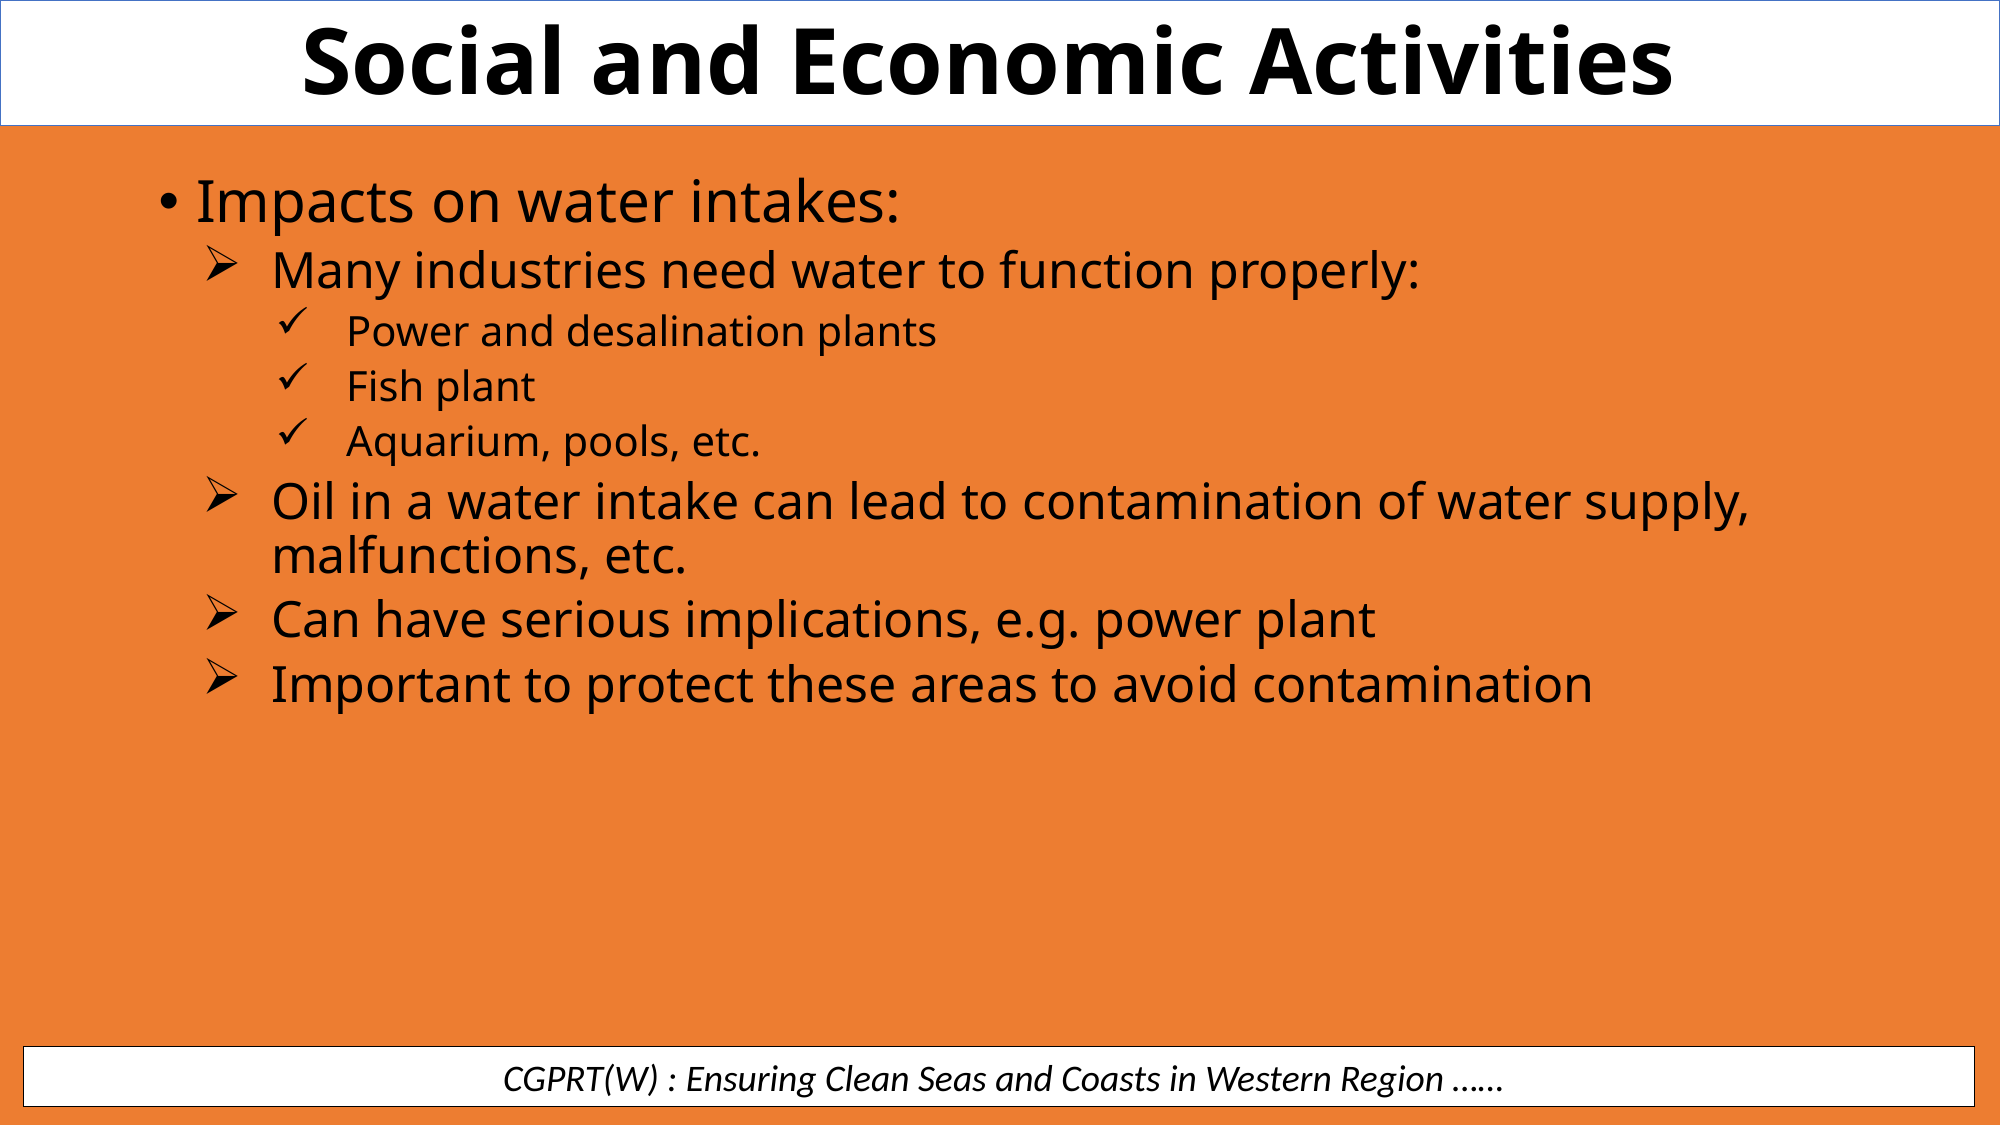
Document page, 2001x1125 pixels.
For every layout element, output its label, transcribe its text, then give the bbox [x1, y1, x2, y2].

text_box CGPRT(W) : Ensuring Clean Seas and Coasts in Western Region …… [23, 1046, 1975, 1107]
text_box [0, 0, 2000, 126]
text_box Impacts on water intakes: Many industries need water to function properly: Power and desalination plants Fish plant Aquarium, pools, etc. Oil in a water intake can lead to contamination of water supply, malfunctions, etc. Can have serious implications, e.g. power plant Important to protect these areas to avoid contamination [143, 164, 1892, 1021]
text_box Social and Economic Activities [211, 8, 1790, 101]
